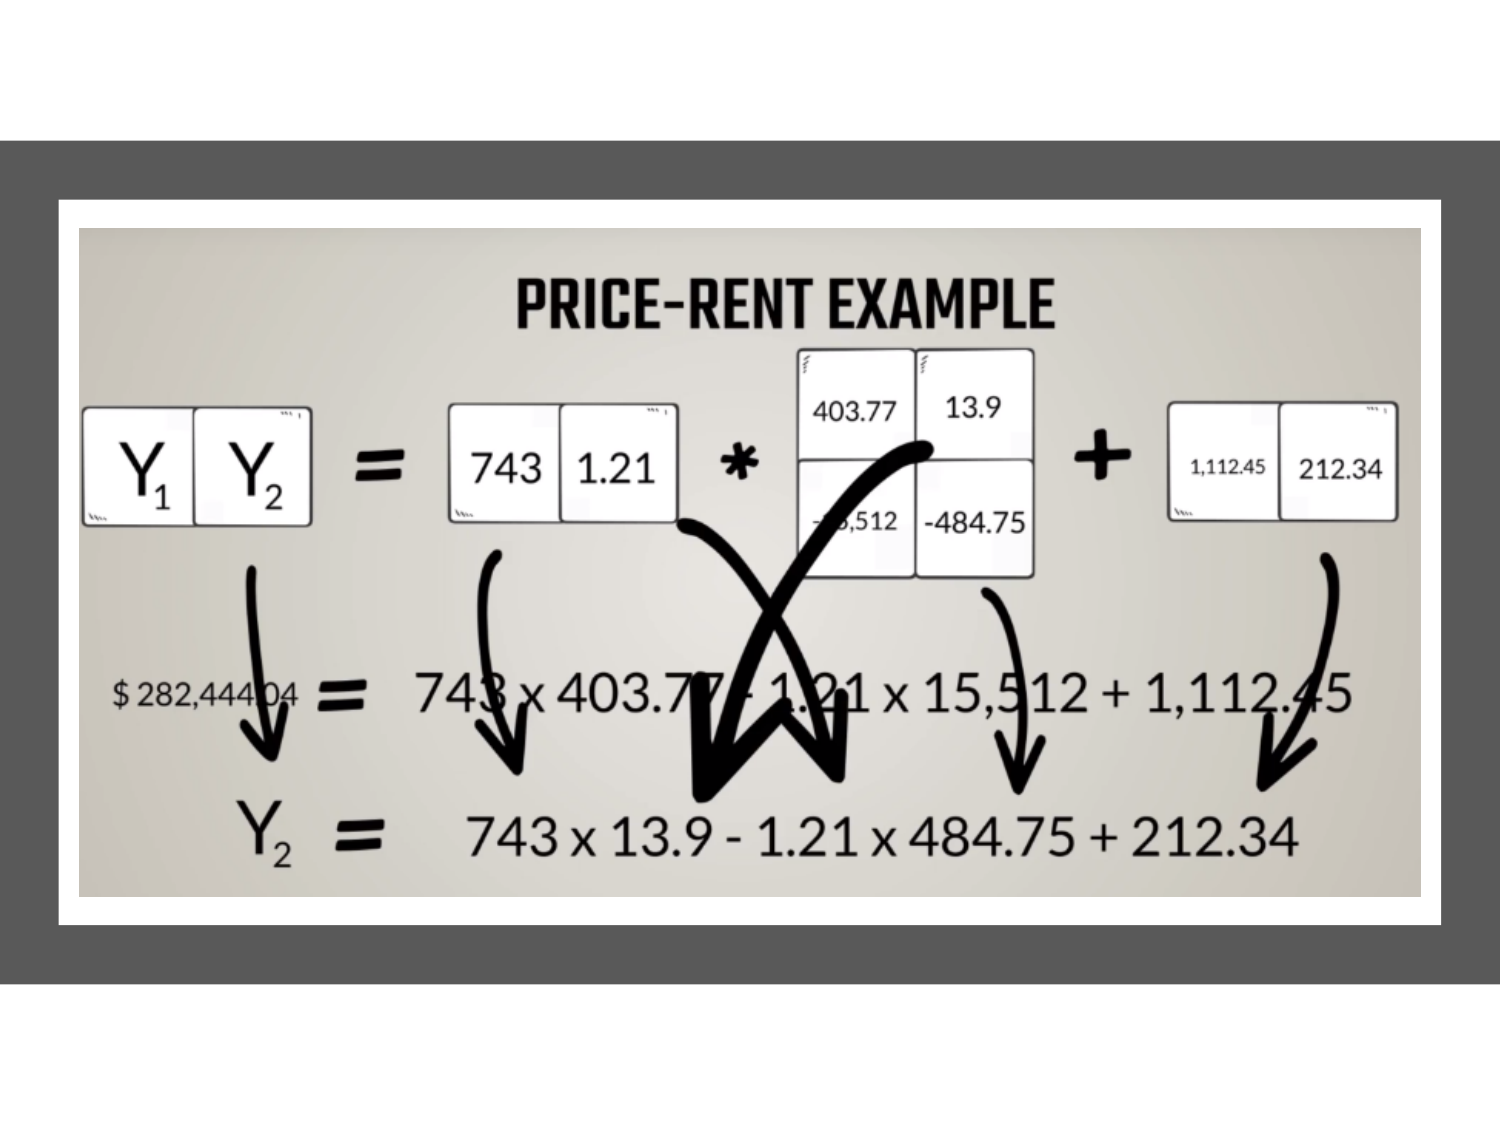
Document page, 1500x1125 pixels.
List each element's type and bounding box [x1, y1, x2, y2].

list [79, 228, 1421, 897]
text_box [0, 140, 1500, 985]
text_box [58, 199, 1442, 926]
